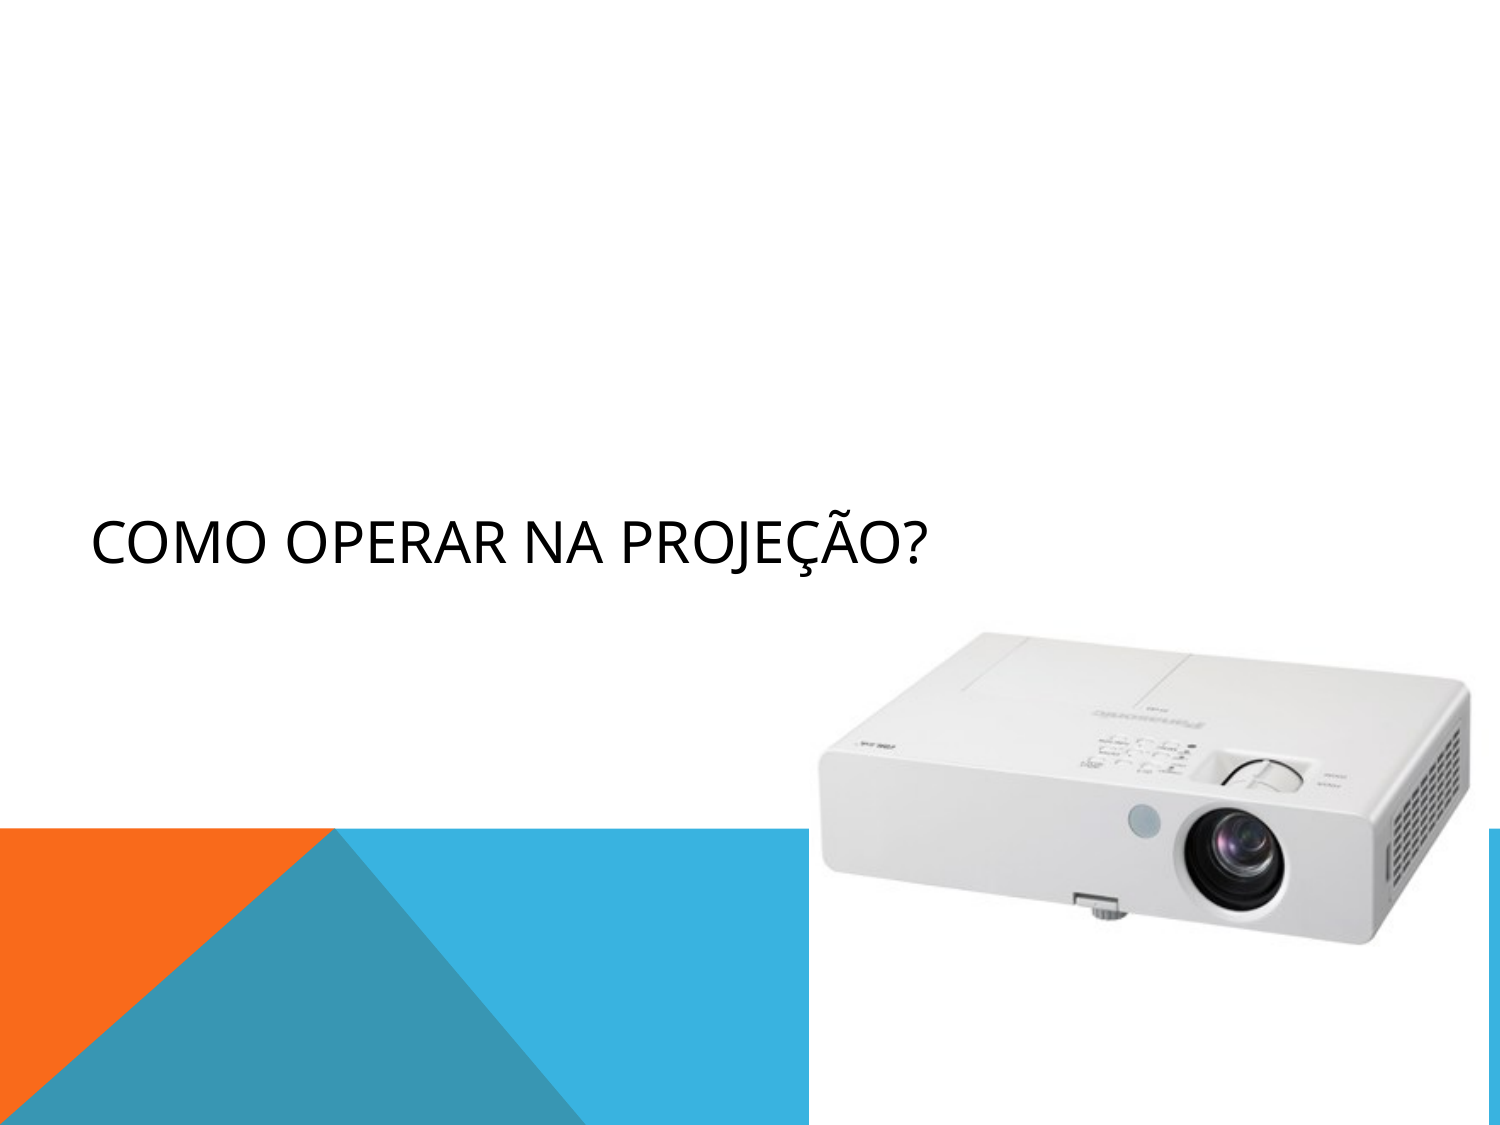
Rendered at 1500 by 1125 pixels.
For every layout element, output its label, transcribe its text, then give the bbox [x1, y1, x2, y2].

title Como Operar na Projeção? [75, 446, 1425, 635]
picture [809, 458, 1489, 1125]
